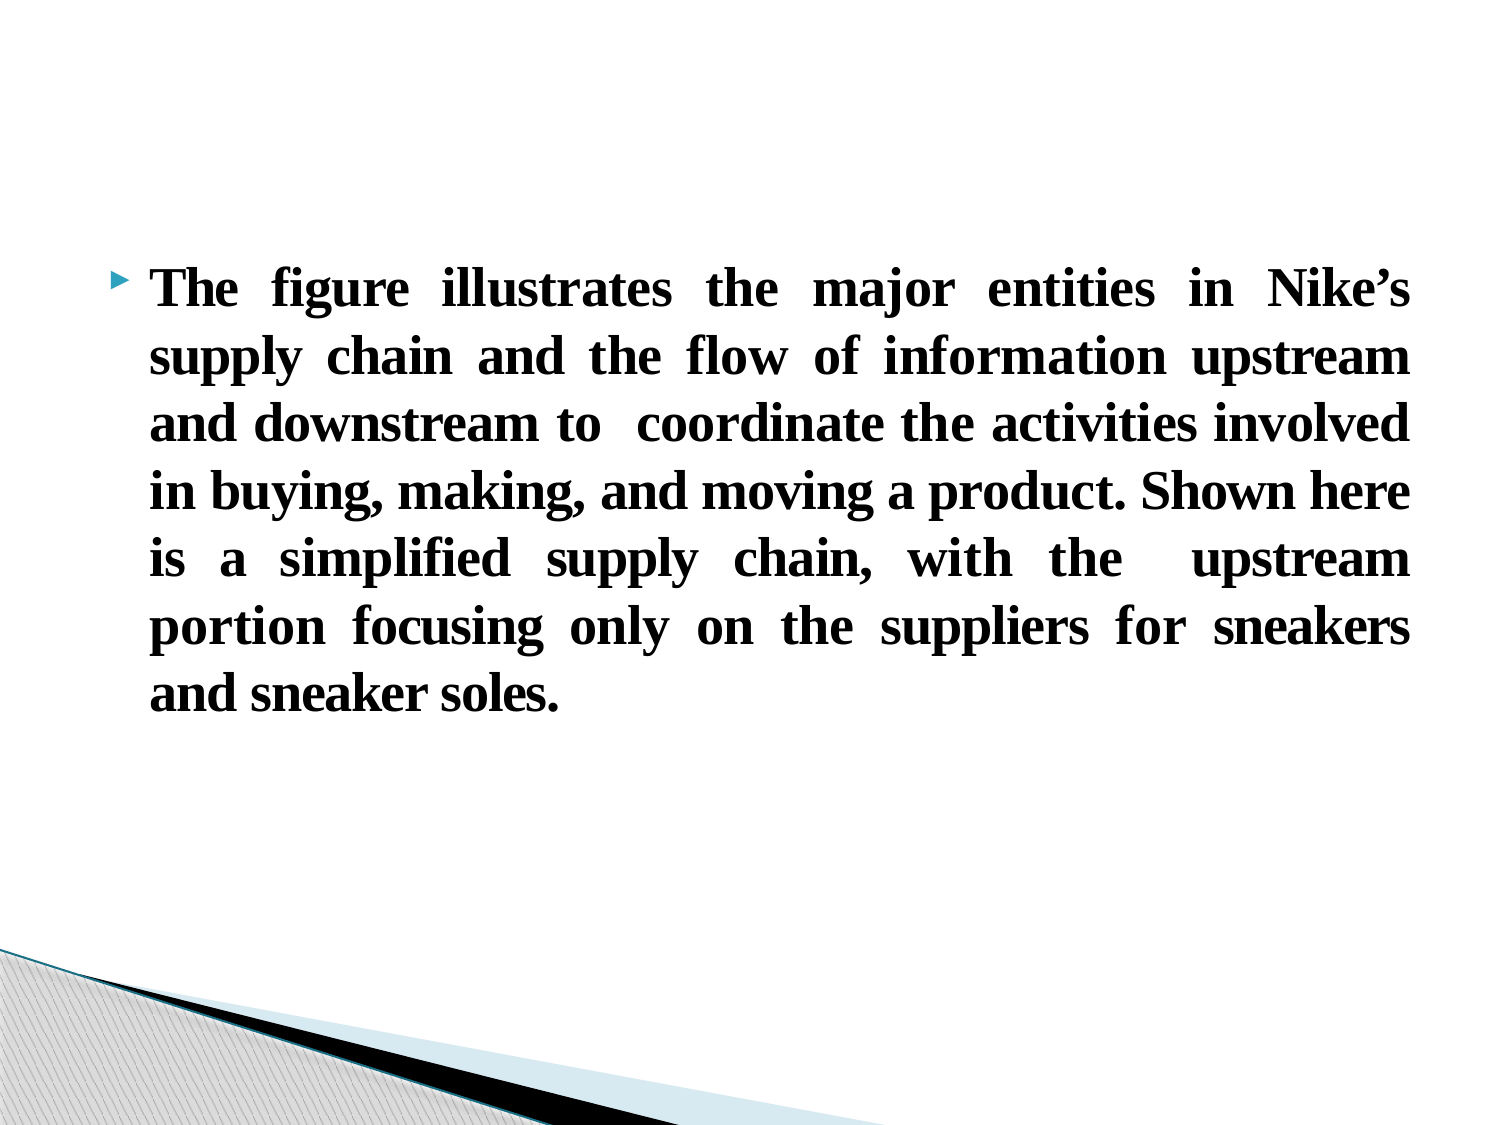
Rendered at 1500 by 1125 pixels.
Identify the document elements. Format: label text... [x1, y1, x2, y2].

list The figure illustrates the major entities in Nike’s supply chain and the flow of information upstream and downstream to coordinate the activities involved in buying, making, and moving a product. Shown here is a simplified supply chain, with the upstream portion focusing only on the suppliers for sneakers and sneaker soles. [75, 243, 1425, 986]
